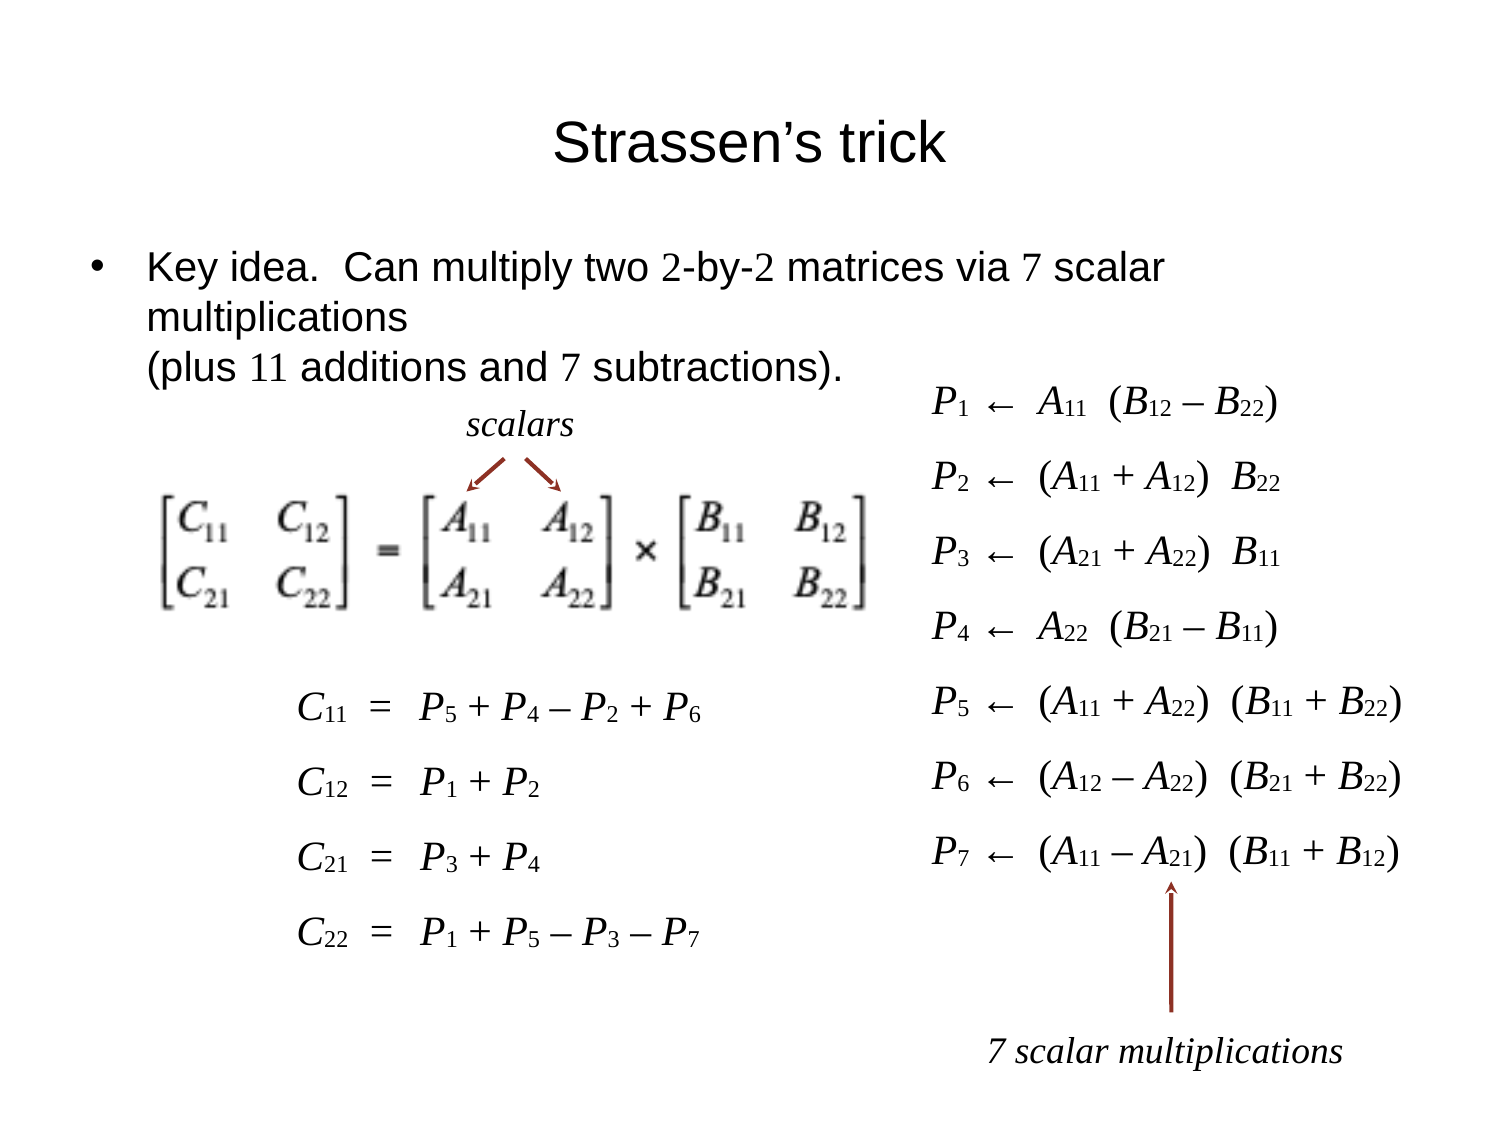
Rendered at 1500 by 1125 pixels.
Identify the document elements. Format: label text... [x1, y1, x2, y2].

title Strassen’s trick [74, 44, 1426, 232]
text_box P1 ← A11 (B12 – B22) P2 ← (A11 + A12) B22 P3 ← (A21 + A22) B11 P4 ← A22 (B21 – B11) P5 ← (A11 + A22) (B11 + B22) P6 ← (A12 – A22) (B21 + B22) P7 ← (A11 – A21) (B11 + B12) [883, 324, 1500, 921]
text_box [985, 881, 1345, 1075]
text_box C11 = P5 + P4 – P2 + P6 C12 = P1 + P2 C21 = P3 + P4 C22 = P1 + P5 – P3 – P7 [248, 630, 803, 1002]
list Key idea. Can multiply two 2-by-2 matrices via 7 scalar multiplications (plus 11 additions and 7 subtractions). [74, 232, 1426, 1006]
text_box [467, 478, 480, 489]
text_box scalars [466, 399, 577, 445]
text_box [547, 478, 561, 489]
picture [159, 491, 869, 614]
